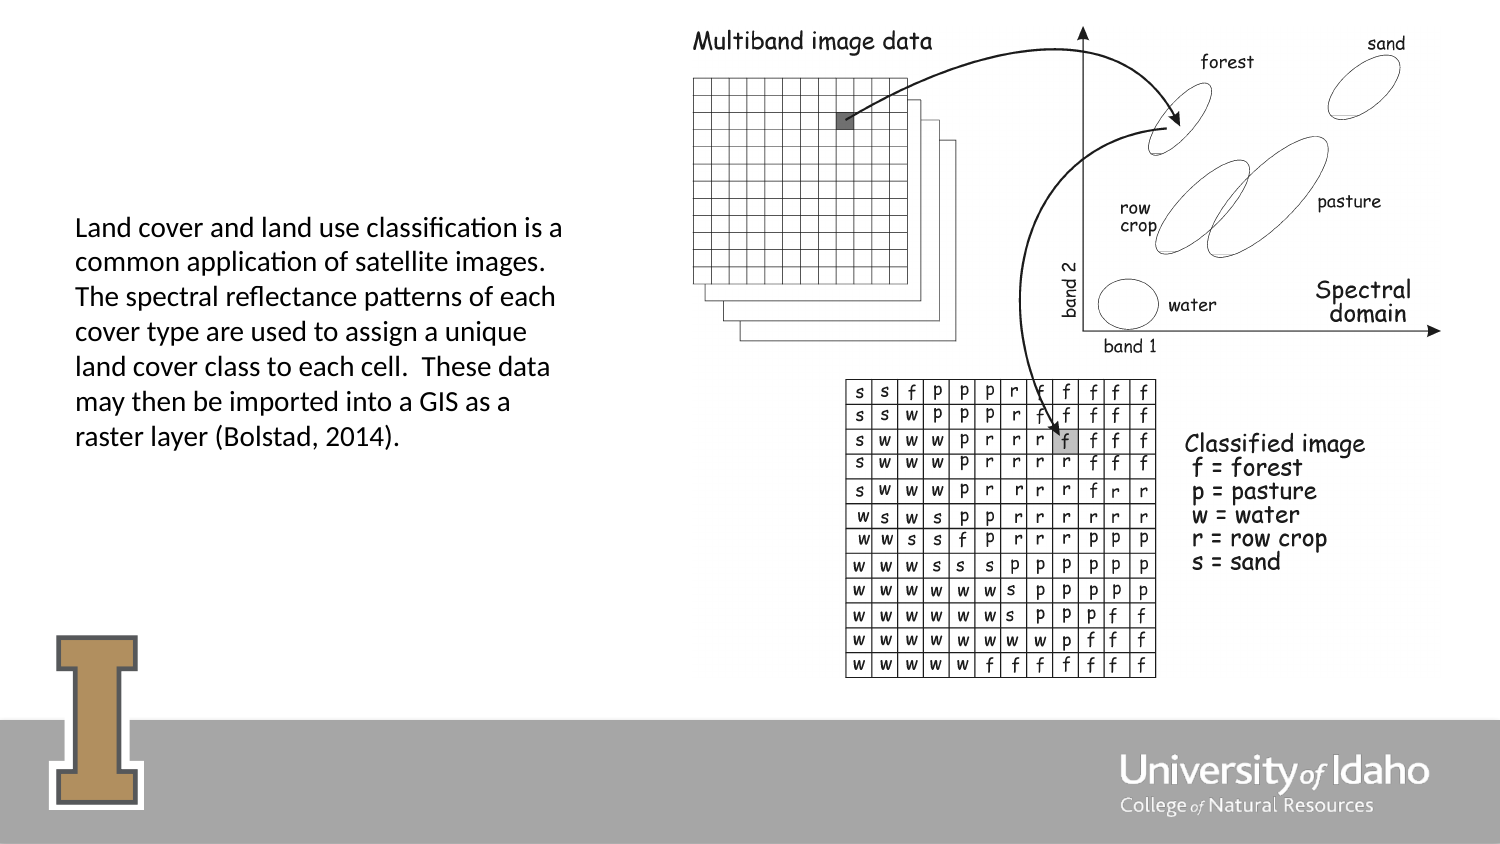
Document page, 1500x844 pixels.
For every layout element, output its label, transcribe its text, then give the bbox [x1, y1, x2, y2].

picture [692, 26, 1441, 678]
text_box Land cover and land use classification is a common application of satellite images. The spectral reflectance patterns of each cover type are used to assign a unique land cover class to each cell. These data may then be imported into a GIS as a raster layer (Bolstad, 2014). [60, 200, 592, 460]
